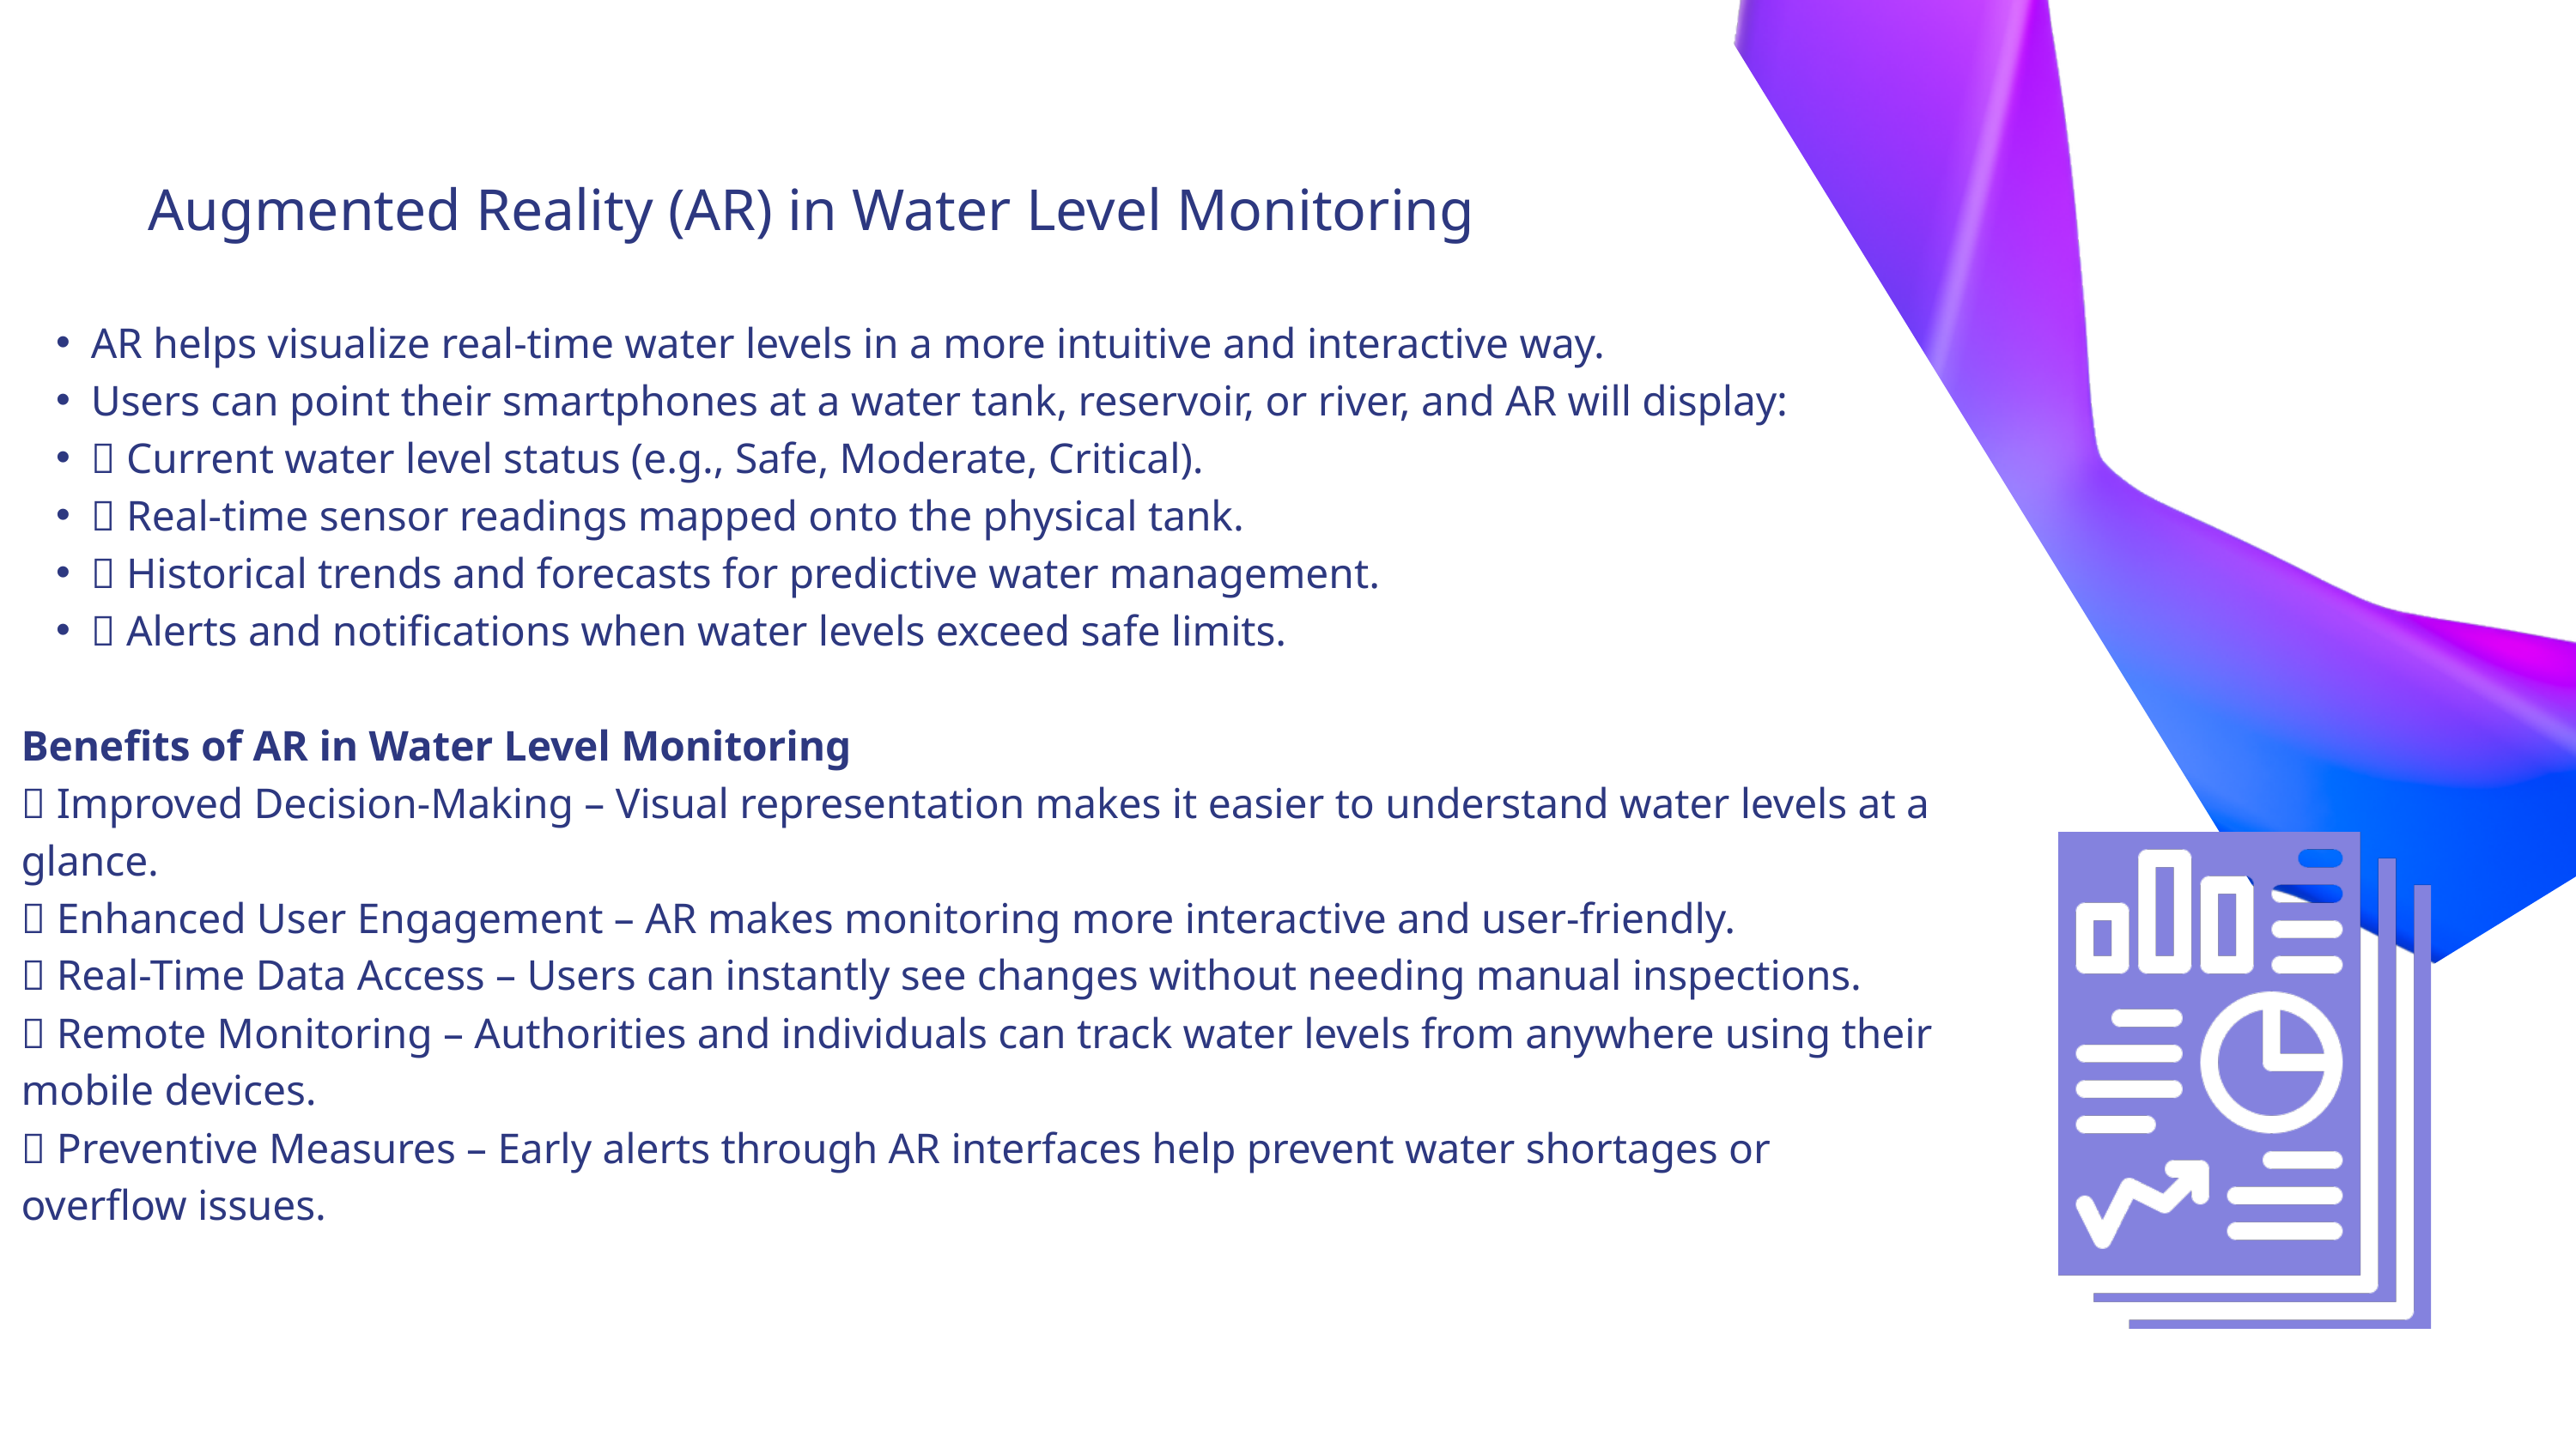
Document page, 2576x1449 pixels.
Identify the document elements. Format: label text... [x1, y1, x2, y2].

text_box Augmented Reality (AR) in Water Level Monitoring [0, 162, 1810, 242]
text_box AR helps visualize real-time water levels in a more intuitive and interactive way. Users can point their smartphones at a water tank, reservoir, or river, and AR will display: ✅ Current water level status (e.g., Safe, Moderate, Critical). ✅ Real-time sensor readings mapped onto the physical tank. ✅ Historical trends and forecasts for predictive water management. ✅ Alerts and notifications when water levels exceed safe limits. Benefits of AR in Water Level Monitoring 🔹 Improved Decision-Making – Visual representation makes it easier to understand water levels at a glance. 🔹 Enhanced User Engagement – AR makes monitoring more interactive and user-friendly. 🔹 Real-Time Data Access – Users can instantly see changes without needing manual inspections. 🔹 Remote Monitoring – Authorities and individuals can track water levels from anywhere using their mobile devices. 🔹 Preventive Measures – Early alerts through AR interfaces help prevent water shortages or overflow issues. [21, 308, 1935, 1344]
text_box [2058, 832, 2432, 1329]
text_box [1706, 0, 2576, 966]
